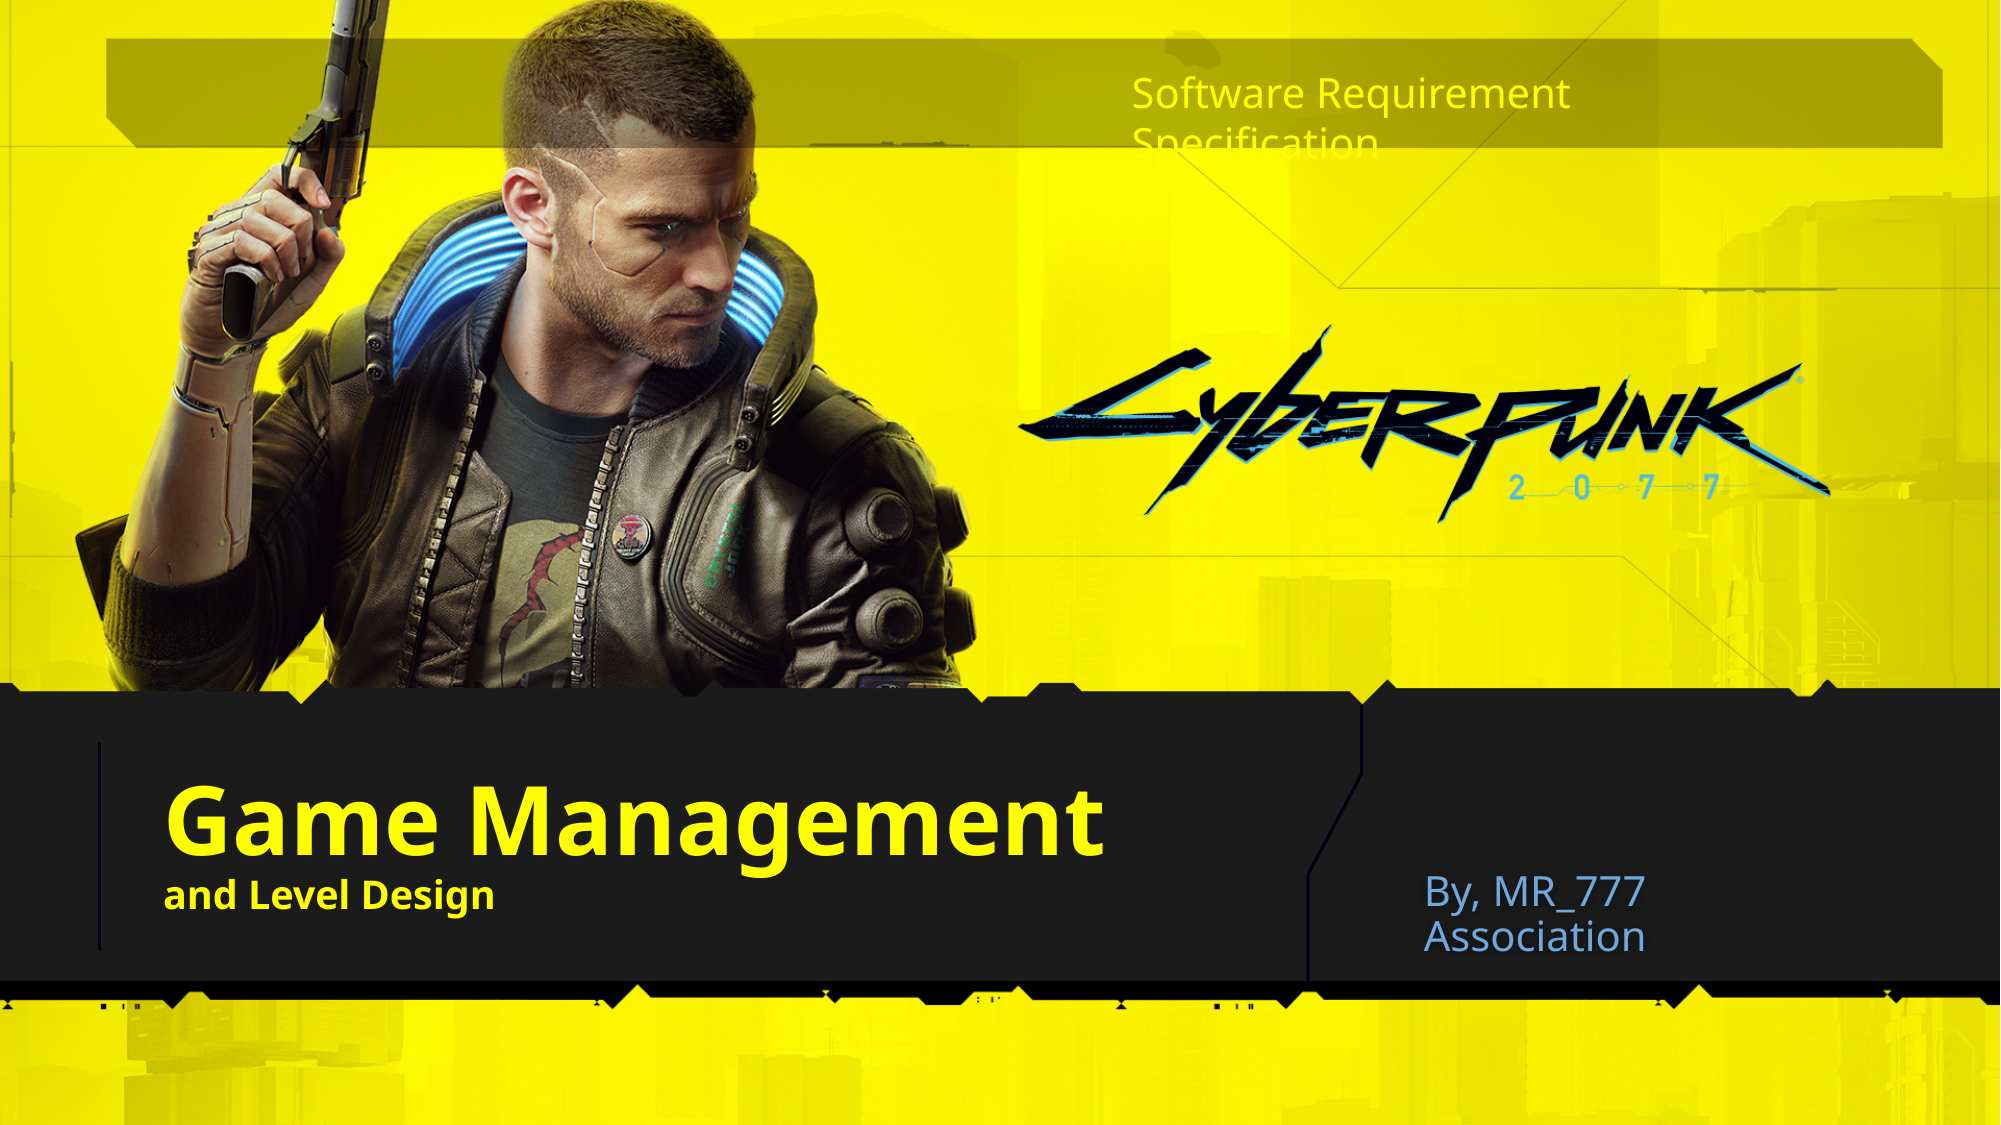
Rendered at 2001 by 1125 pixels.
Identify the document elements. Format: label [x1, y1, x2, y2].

picture [0, 0, 2000, 1125]
text_box [1307, 773, 1362, 875]
